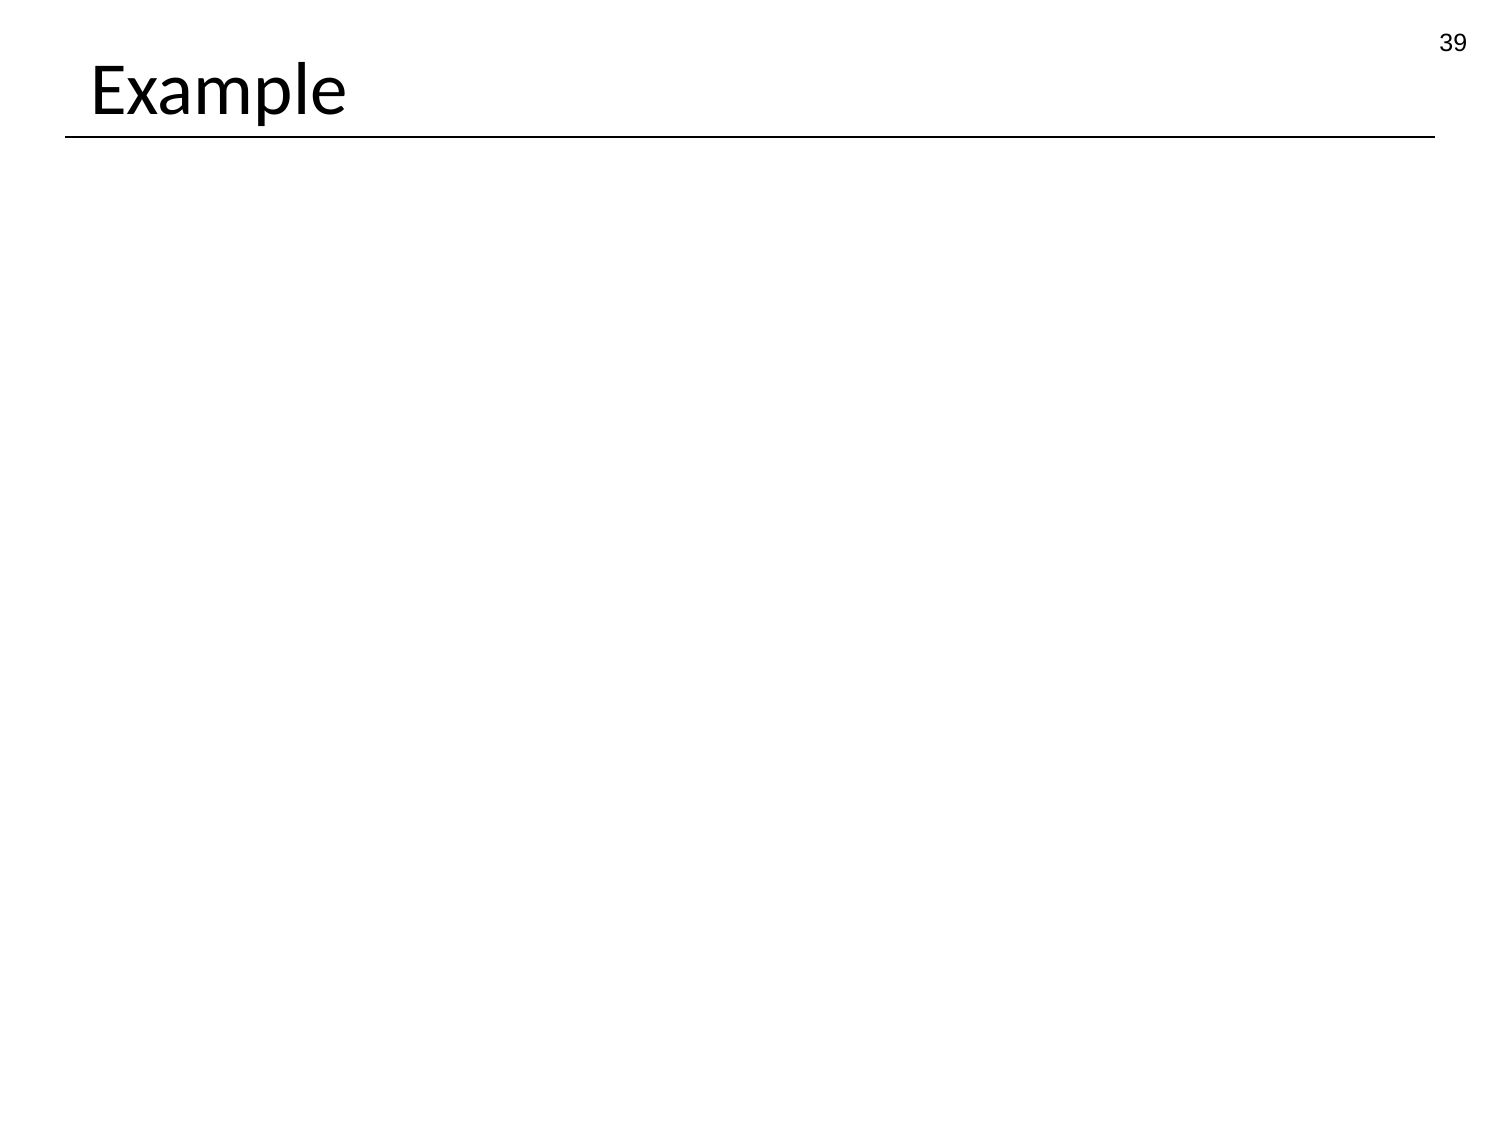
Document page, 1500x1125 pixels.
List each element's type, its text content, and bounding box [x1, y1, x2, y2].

slide_number 39 [1131, 18, 1483, 62]
title Example [75, 20, 1425, 138]
